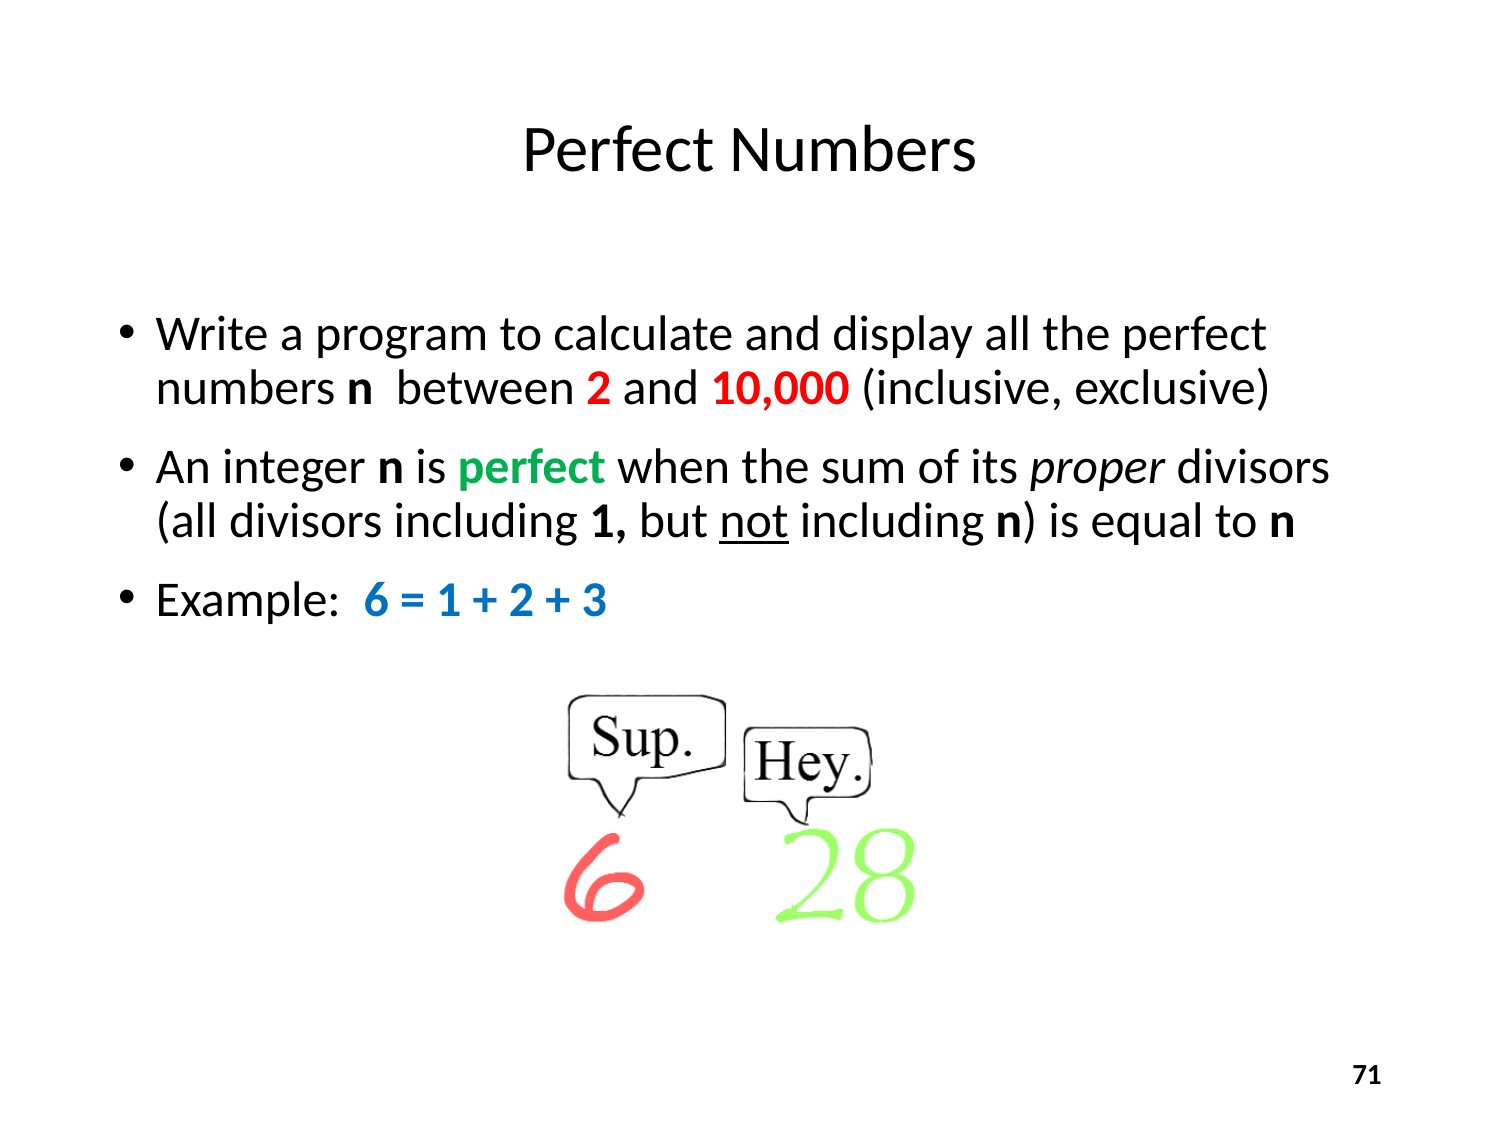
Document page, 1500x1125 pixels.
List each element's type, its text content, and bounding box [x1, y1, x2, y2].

picture [557, 673, 943, 944]
slide_number 71 [1059, 1042, 1397, 1103]
title Perfect Numbers [103, 59, 1397, 241]
